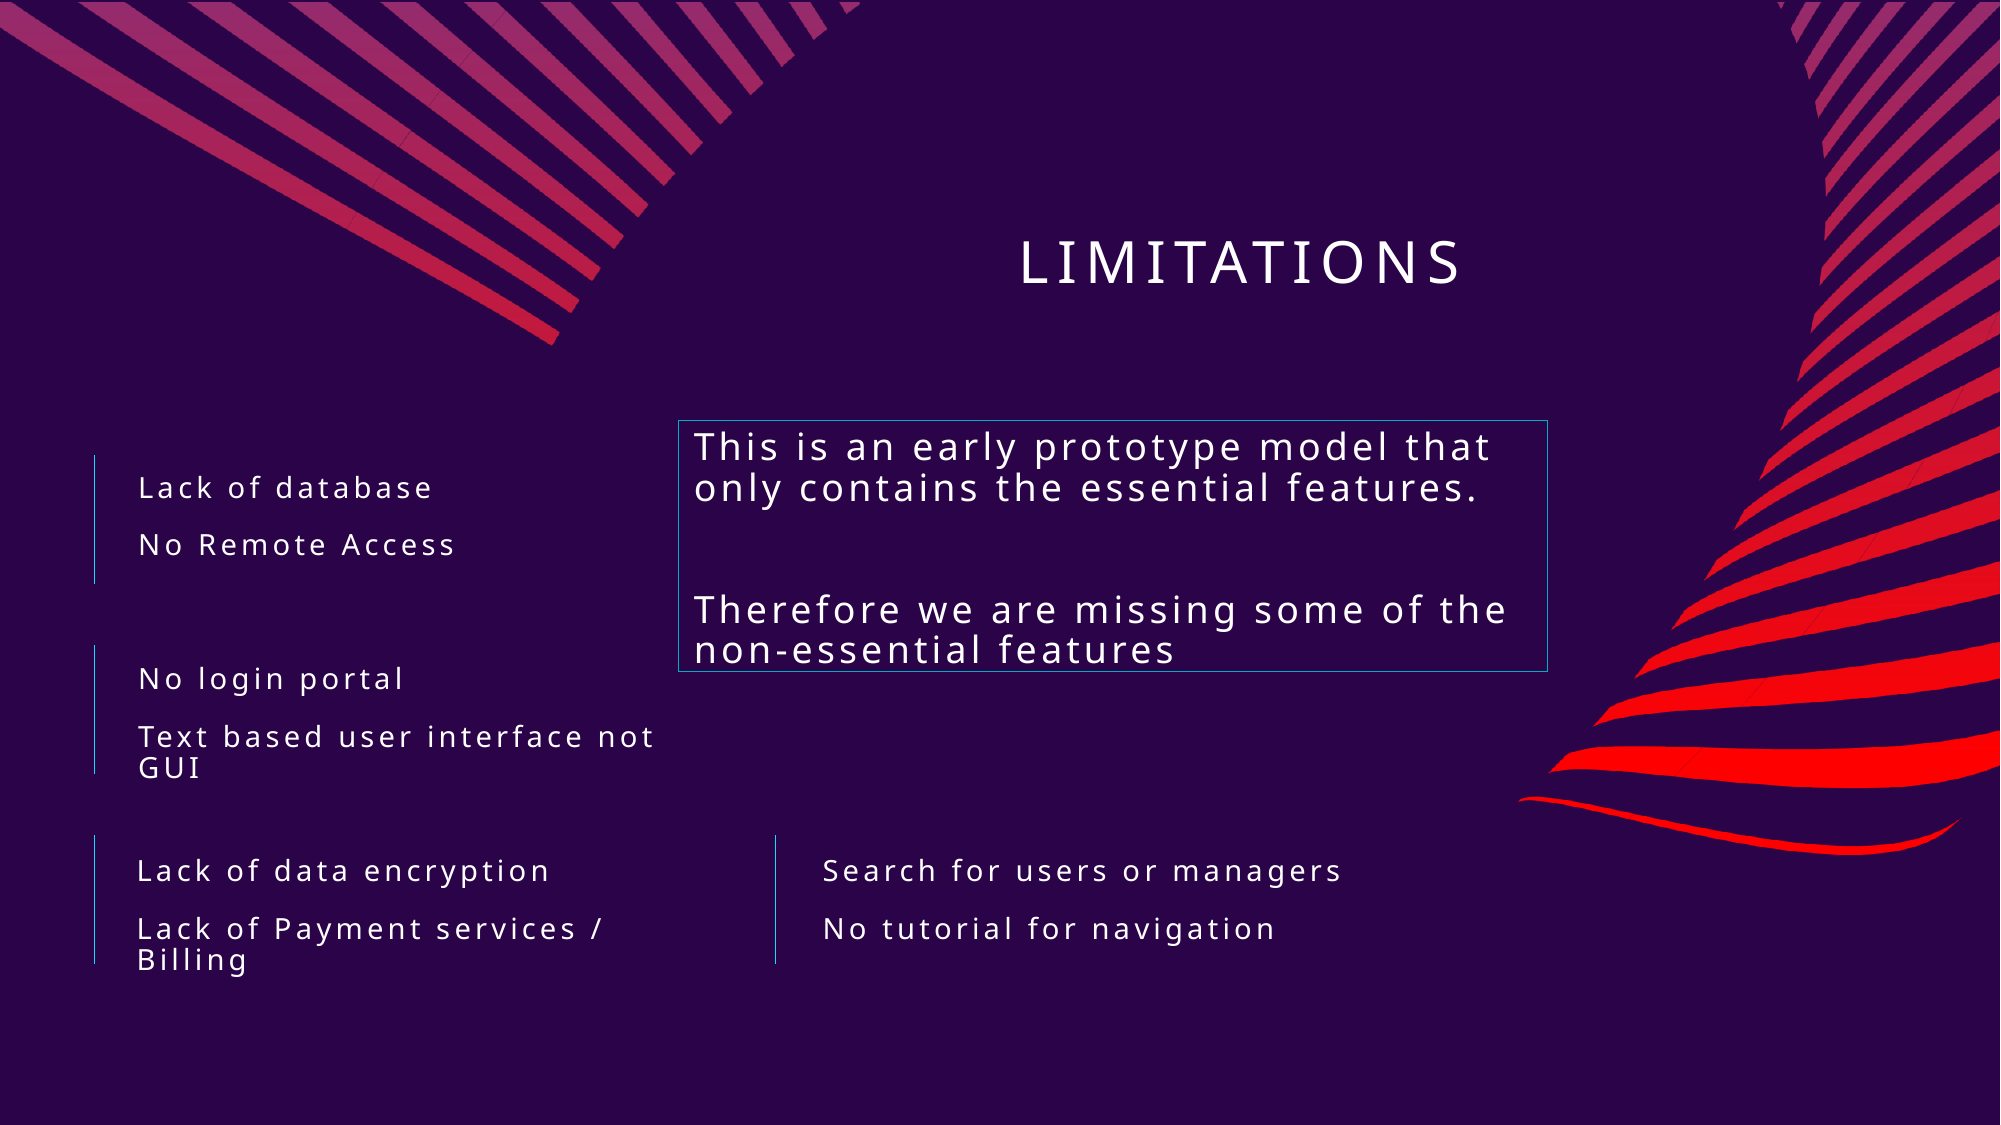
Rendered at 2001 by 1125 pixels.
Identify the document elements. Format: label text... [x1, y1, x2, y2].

list Text based user interface not GUI [123, 714, 721, 794]
title Limitations [825, 226, 1662, 377]
list Lack of database [123, 465, 678, 523]
text_box Search for users or managers [807, 849, 1405, 906]
text_box This is an early prototype model that only contains the essential features. Therefore we are missing some of the non-essential features [678, 420, 1548, 672]
list No login portal [123, 656, 721, 714]
text_box No tutorial for navigation [807, 906, 1405, 986]
list No Remote Access [123, 523, 678, 603]
list Lack of Payment services / Billing [121, 906, 719, 986]
list Lack of data encryption [121, 848, 719, 906]
picture [0, 0, 2000, 1125]
